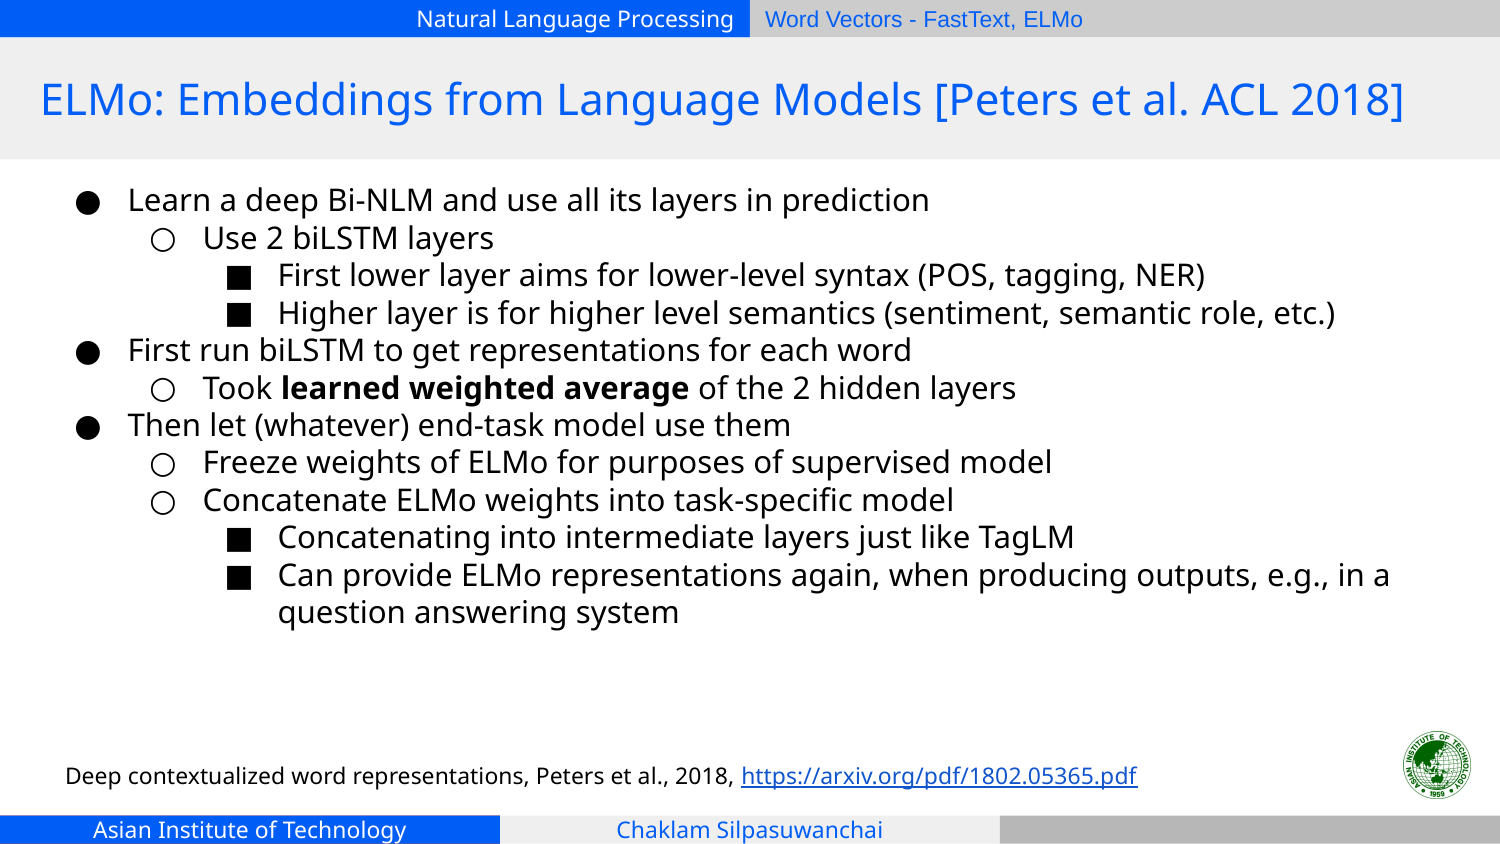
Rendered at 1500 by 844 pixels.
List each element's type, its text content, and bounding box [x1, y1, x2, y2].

list Learn a deep Bi-NLM and use all its layers in prediction Use 2 biLSTM layers First lower layer aims for lower-level syntax (POS, tagging, NER) Higher layer is for higher level semantics (sentiment, semantic role, etc.) First run biLSTM to get representations for each word Took learned weighted average of the 2 hidden layers Then let (whatever) end-task model use them Freeze weights of ELMo for purposes of supervised model Concatenate ELMo weights into task-specific model Concatenating into intermediate layers just like TagLM Can provide ELMo representations again, when producing outputs, e.g., in a question answering system [37, 165, 1453, 726]
text_box Deep contextualized word representations, Peters et al., 2018, https://arxiv.org/pdf/1802.05365.pdf [49, 746, 1488, 808]
picture [1403, 731, 1471, 746]
title ELMo: Embeddings from Language Models [Peters et al. ACL 2018] [24, 37, 1475, 160]
